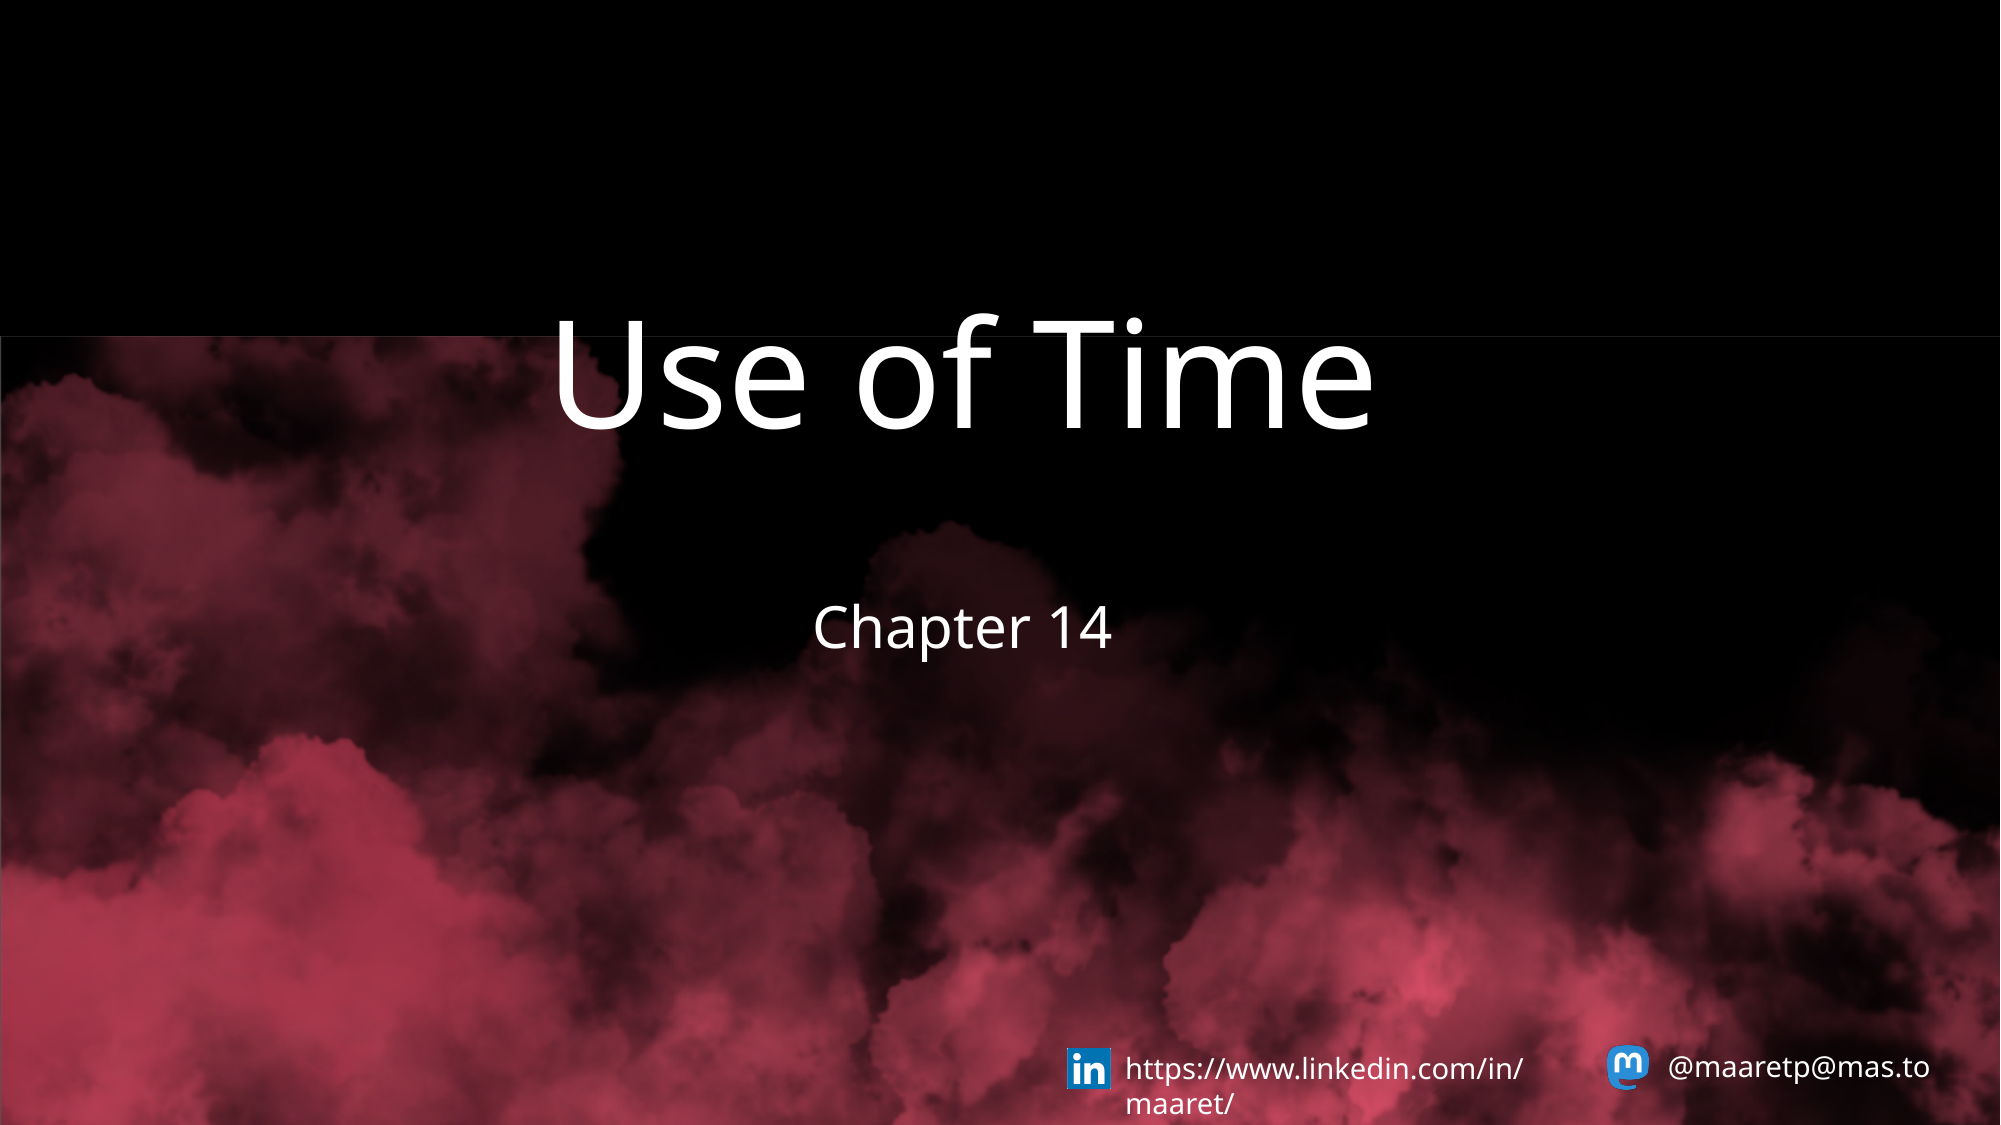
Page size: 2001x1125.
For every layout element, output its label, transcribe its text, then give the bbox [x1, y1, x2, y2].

subtitle Chapter 14 [0, 590, 1926, 863]
picture [2, 337, 1998, 1125]
title Use of Time [0, 184, 1926, 576]
